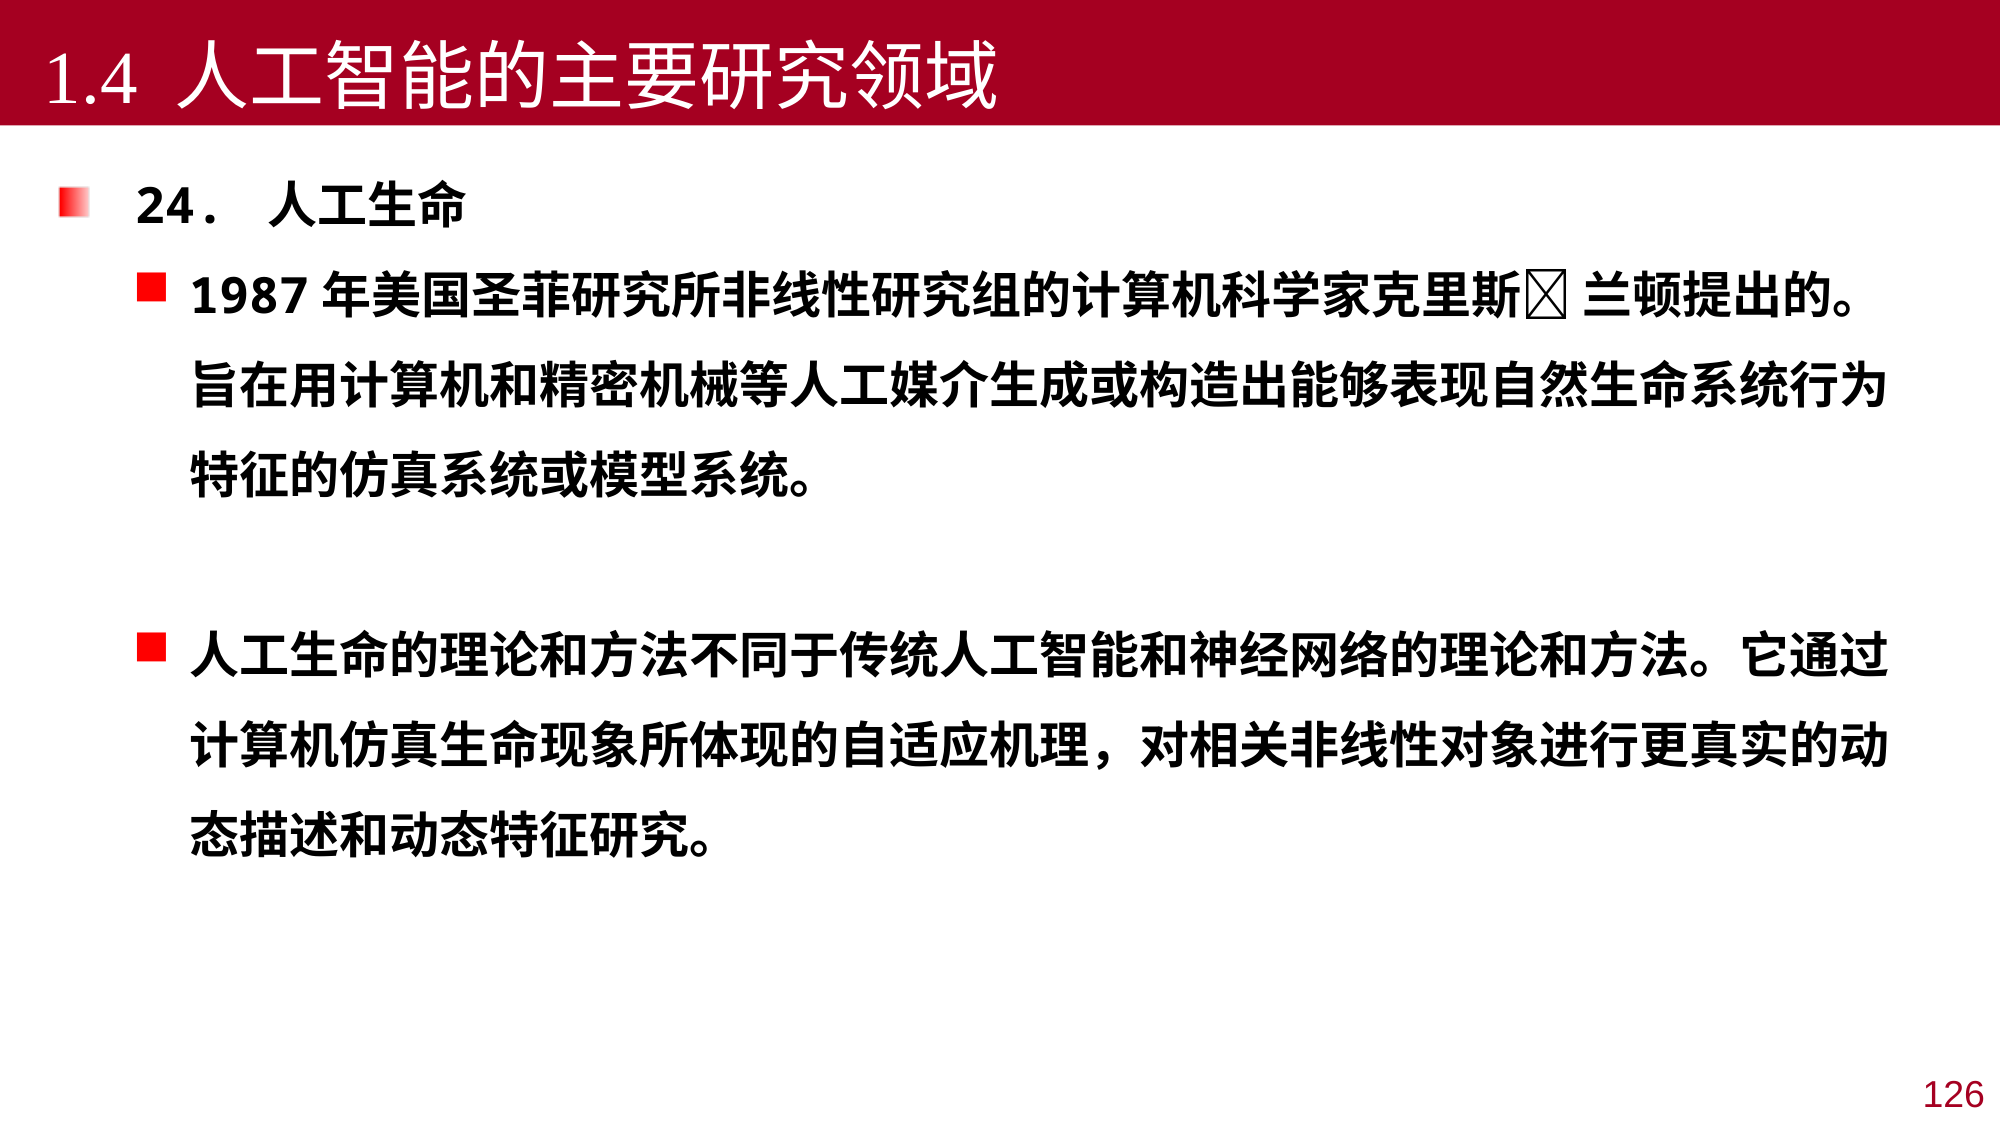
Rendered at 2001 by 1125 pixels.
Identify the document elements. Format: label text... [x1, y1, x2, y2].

text_box [54, 148, 1969, 1035]
text_box 1.4 人工智能的主要研究领域 [0, 0, 2000, 126]
text_box 24. 人工生命 1987年美国圣菲研究所非线性研究组的计算机科学家克里斯 兰顿提出的。旨在用计算机和精密机械等人工媒介生成或构造出能够表现自然生命系统行为特征的仿真系统或模型系统。 人工生命的理论和方法不同于传统人工智能和神经网络的理论和方法。它通过计算机仿真生命现象所体现的自适应机理，对相关非线性对象进行更真实的动态描述和动态特征研究。 [43, 153, 1945, 1012]
picture [57, 185, 93, 221]
slide_number 126 [1566, 1062, 2000, 1122]
